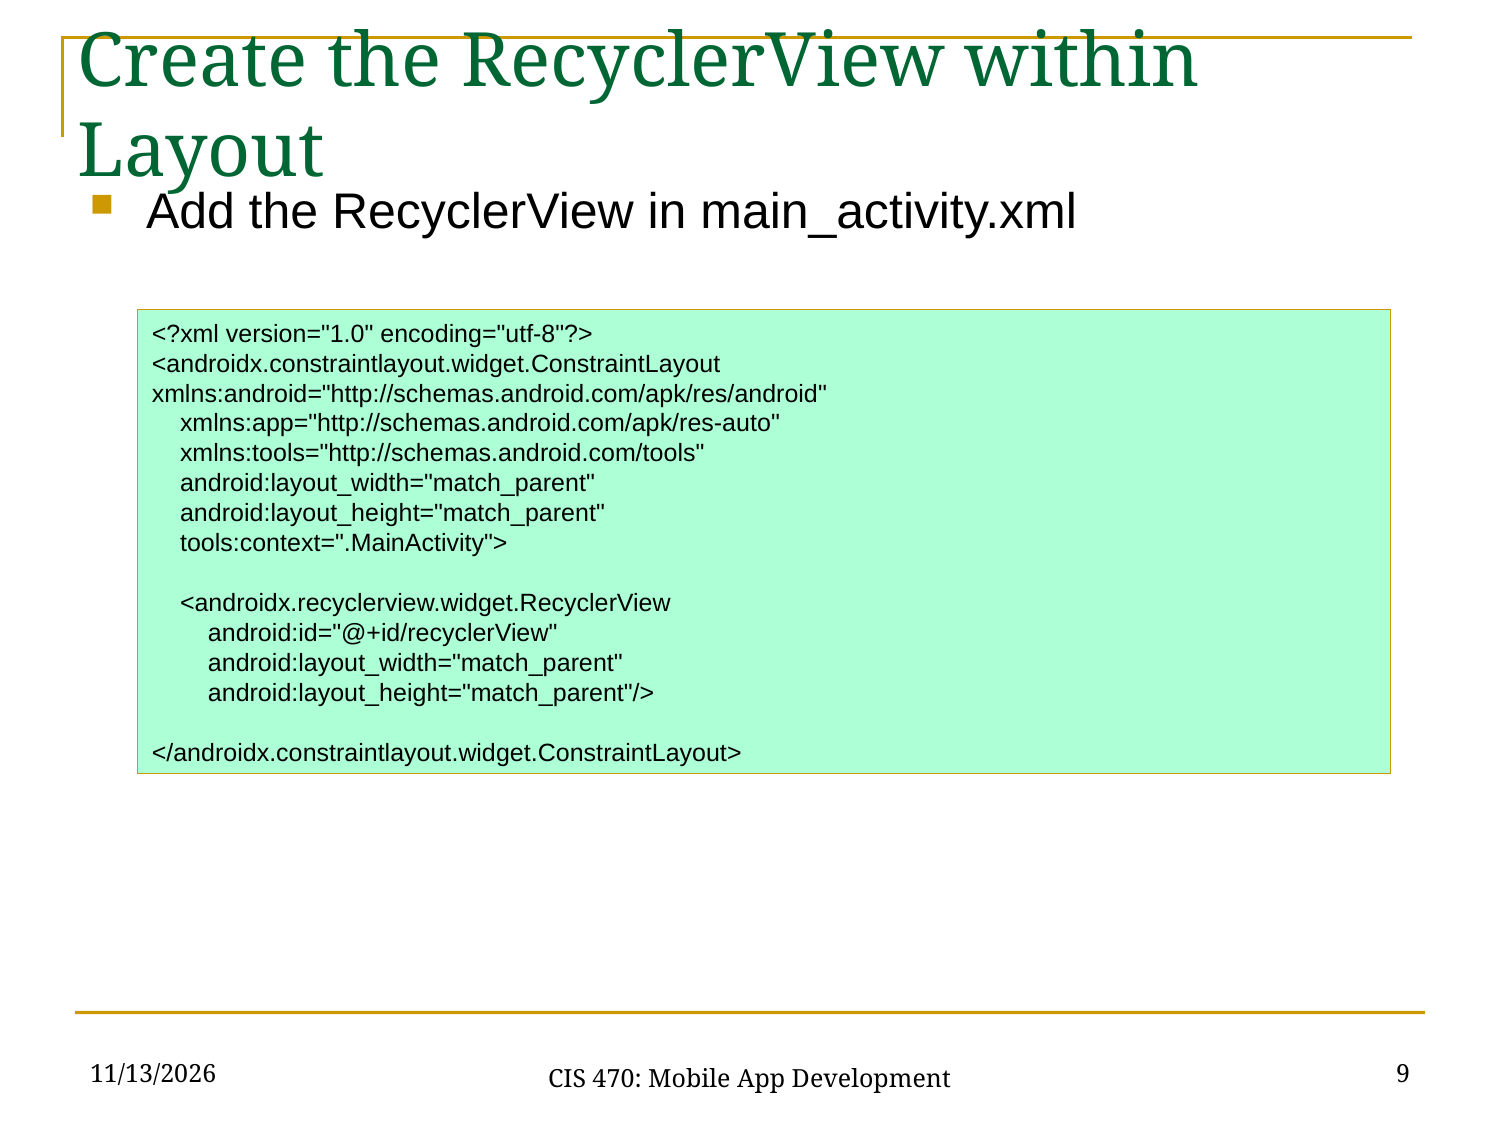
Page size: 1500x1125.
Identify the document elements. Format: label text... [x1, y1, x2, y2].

footer CIS 470: Mobile App Development [512, 1025, 988, 1100]
slide_number 9 [1074, 1024, 1425, 1100]
text_box Add the RecyclerView in main_activity.xml [74, 171, 1391, 354]
text_box Create the RecyclerView within Layout [63, 46, 1414, 156]
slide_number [75, 1024, 425, 1100]
text_box <?xml version="1.0" encoding="utf-8"?> <androidx.constraintlayout.widget.ConstraintLayout xmlns:android="http://schemas.android.com/apk/res/android" xmlns:app="http://schemas.android.com/apk/res-auto" xmlns:tools="http://schemas.android.com/tools" android:layout_width="match_parent" android:layout_height="match_parent" tools:context=".MainActivity"> <androidx.recyclerview.widget.RecyclerView android:id="@+id/recyclerView" android:layout_width="match_parent" android:layout_height="match_parent"/> </androidx.constraintlayout.widget.ConstraintLayout> [137, 309, 1391, 774]
